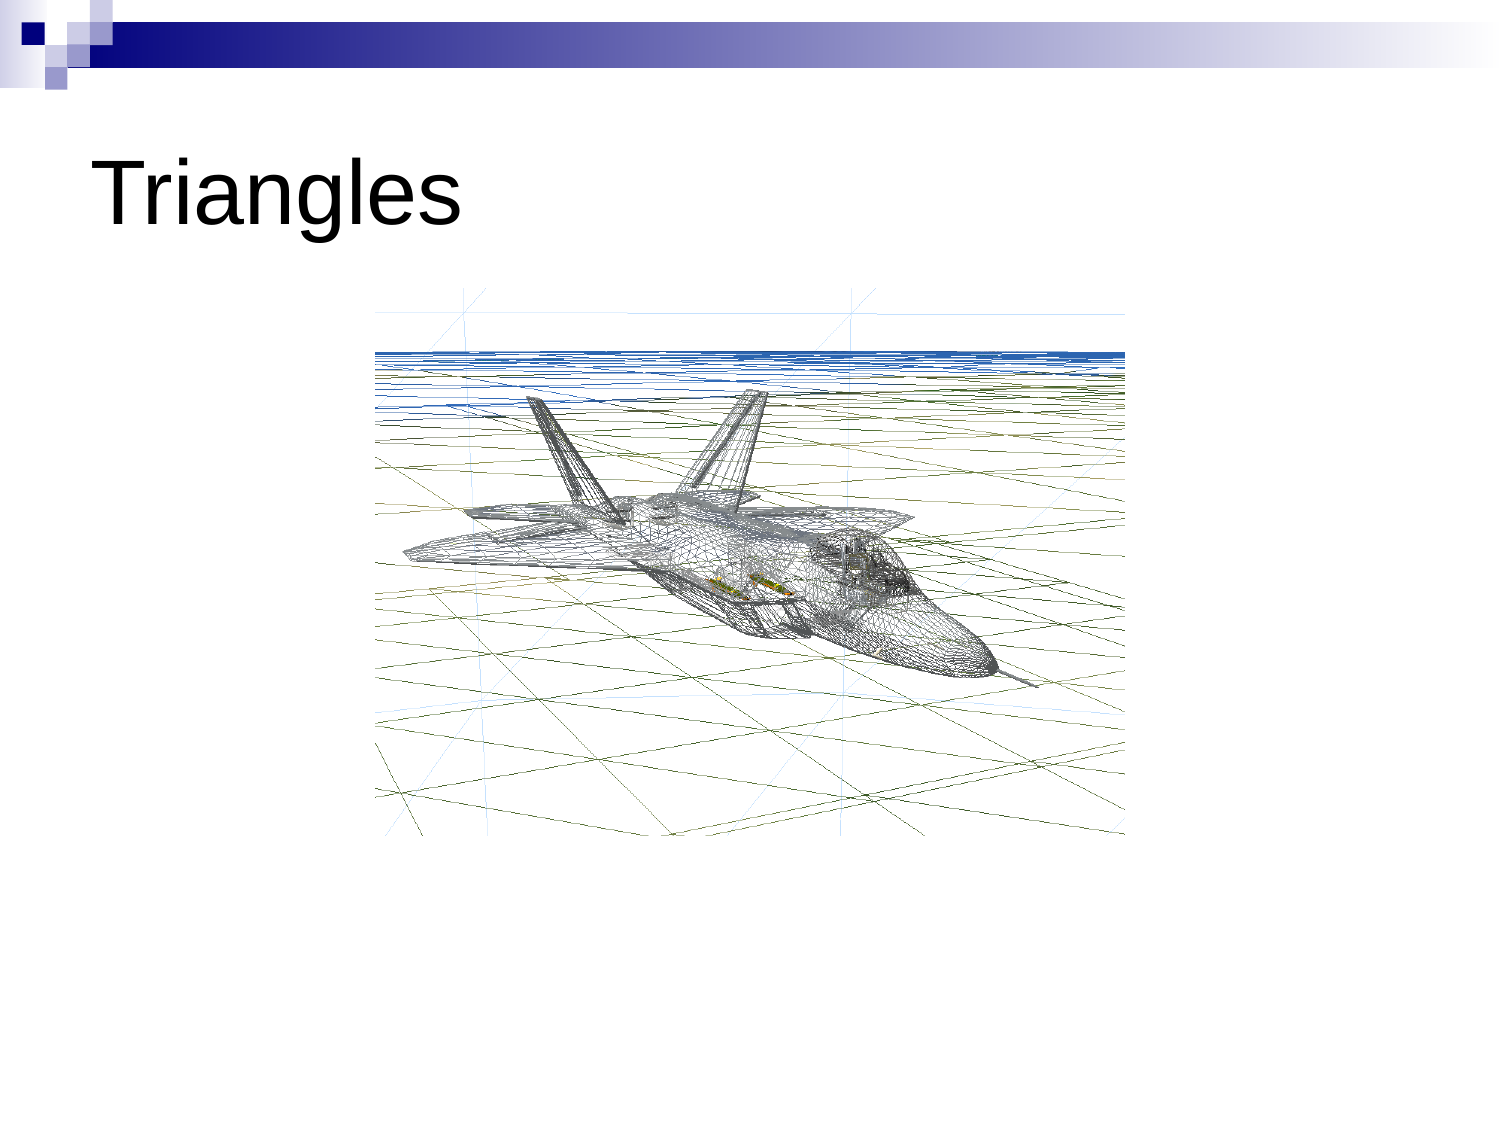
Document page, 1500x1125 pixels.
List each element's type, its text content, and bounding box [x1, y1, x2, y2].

title Triangles [75, 75, 1425, 300]
picture [374, 288, 1126, 836]
